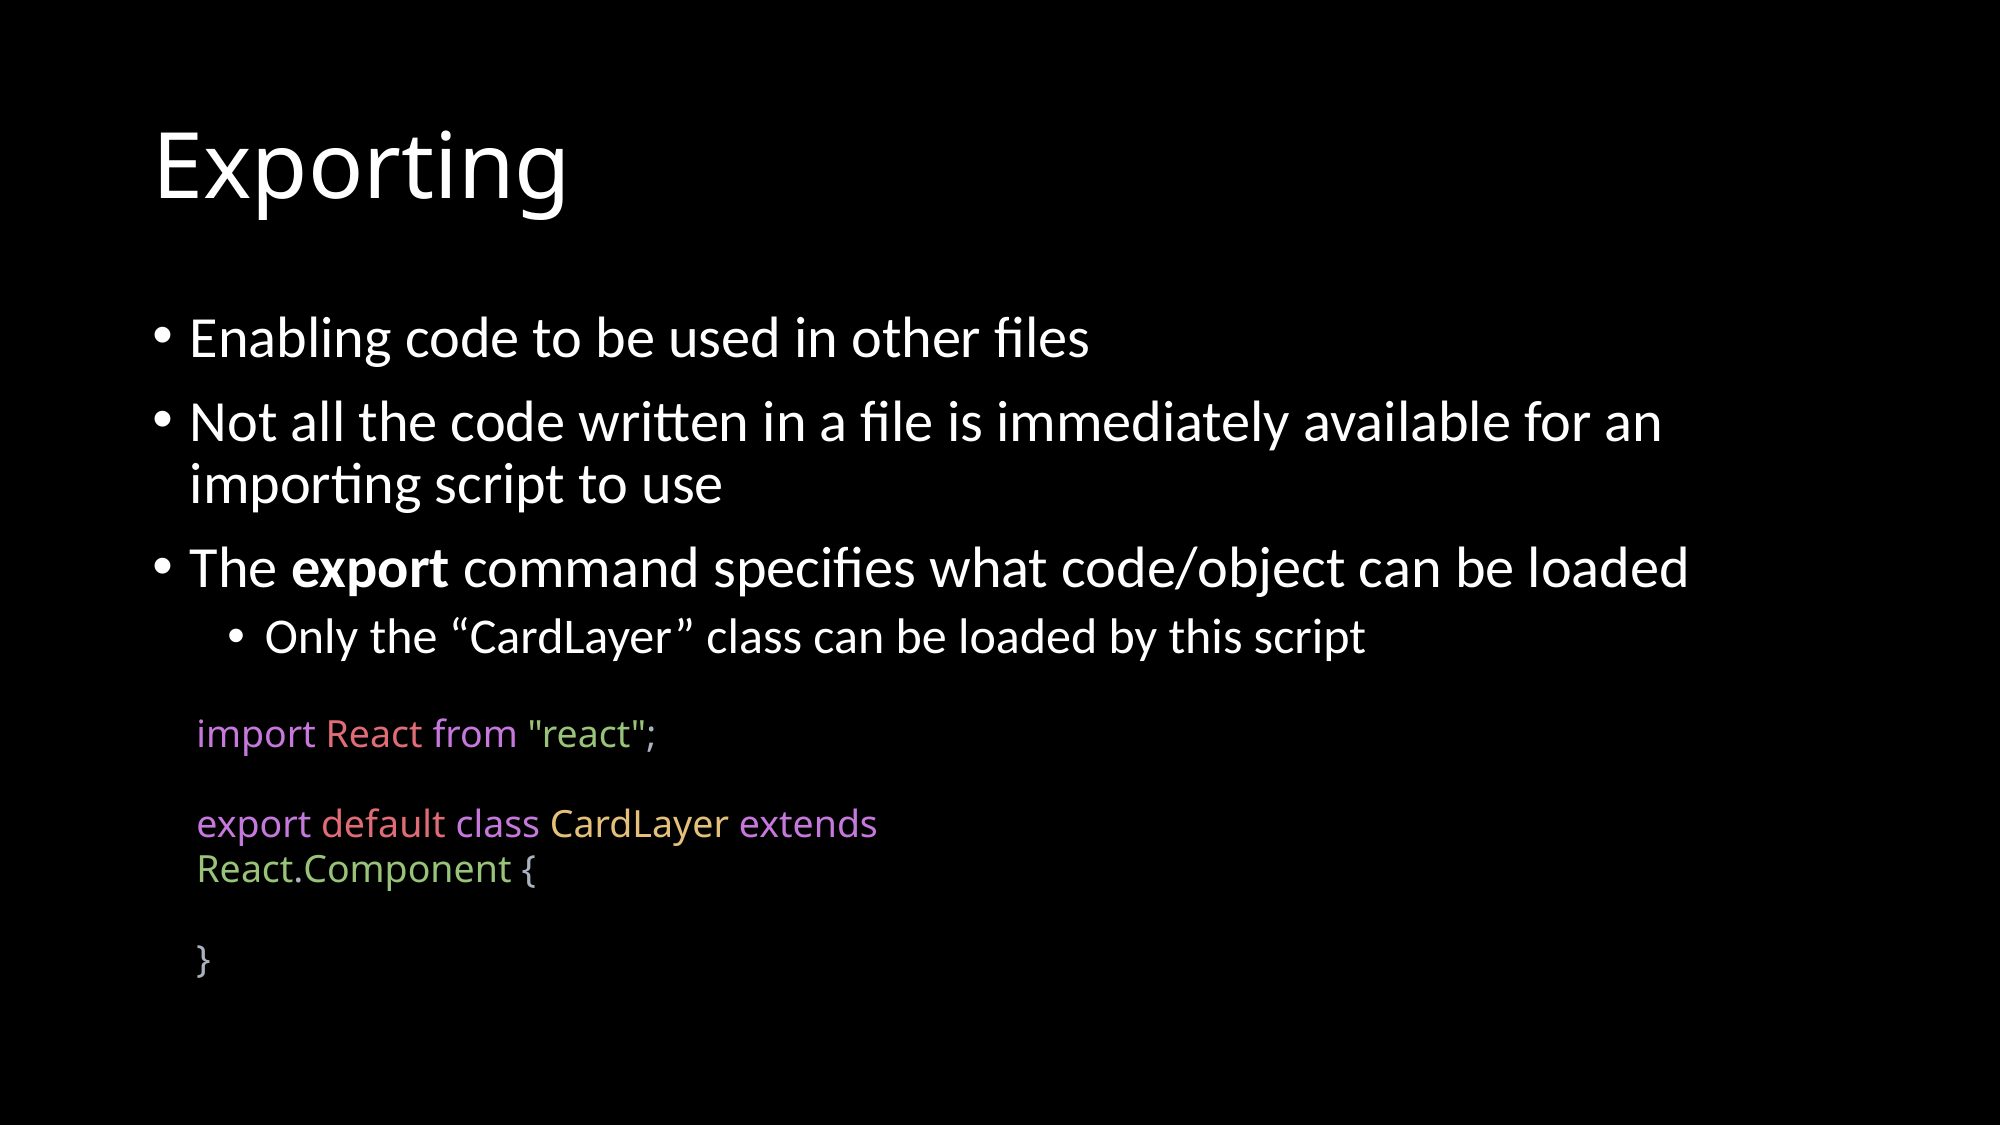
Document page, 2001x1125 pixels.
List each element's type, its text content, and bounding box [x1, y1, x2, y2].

text_box import React from "react"; export default class CardLayer extends React.Component { } [181, 702, 1182, 1077]
title Exporting [137, 59, 1863, 278]
list Enabling code to be used in other files Not all the code written in a file is immediately available for an importing script to use The export command specifies what code/object can be loaded Only the “CardLayer” class can be loaded by this script [137, 299, 1863, 1014]
